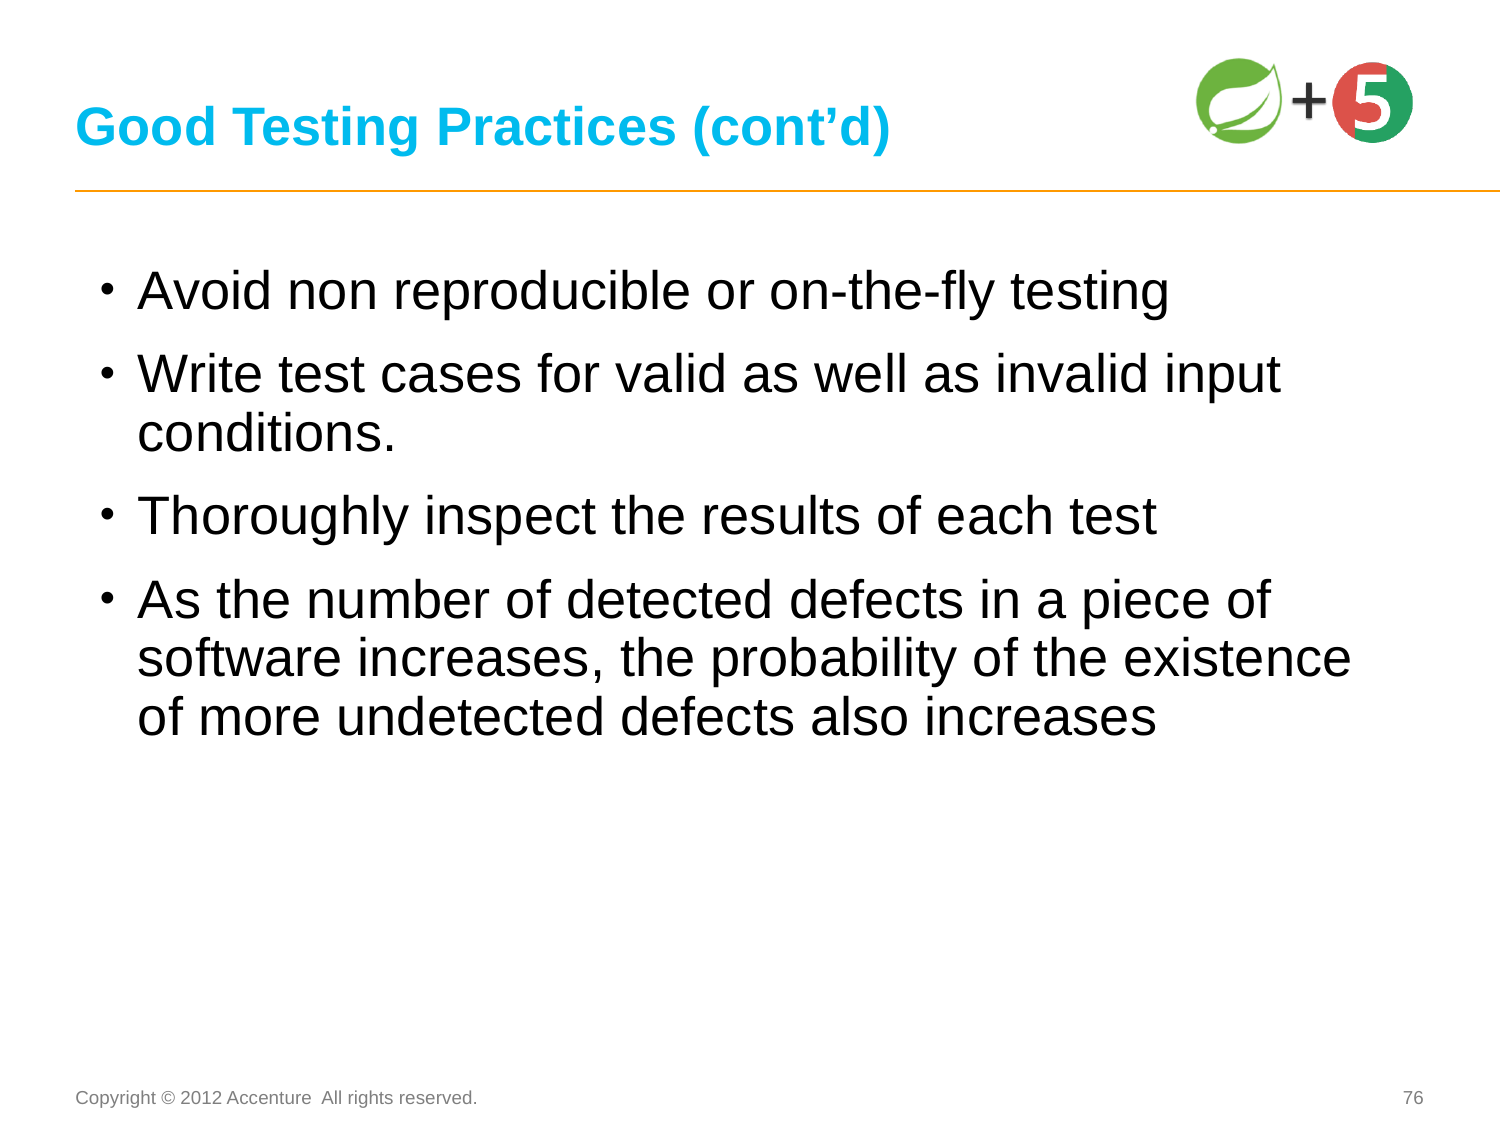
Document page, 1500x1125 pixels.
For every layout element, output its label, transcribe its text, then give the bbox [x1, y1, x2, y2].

list Avoid non reproducible or on-the-fly testing Write test cases for valid as well as invalid input conditions. Thoroughly inspect the results of each test As the number of detected defects in a piece of software increases, the probability of the existence of more undetected defects also increases [99, 262, 1375, 938]
title Good Testing Practices (cont’d) [75, 27, 1422, 157]
